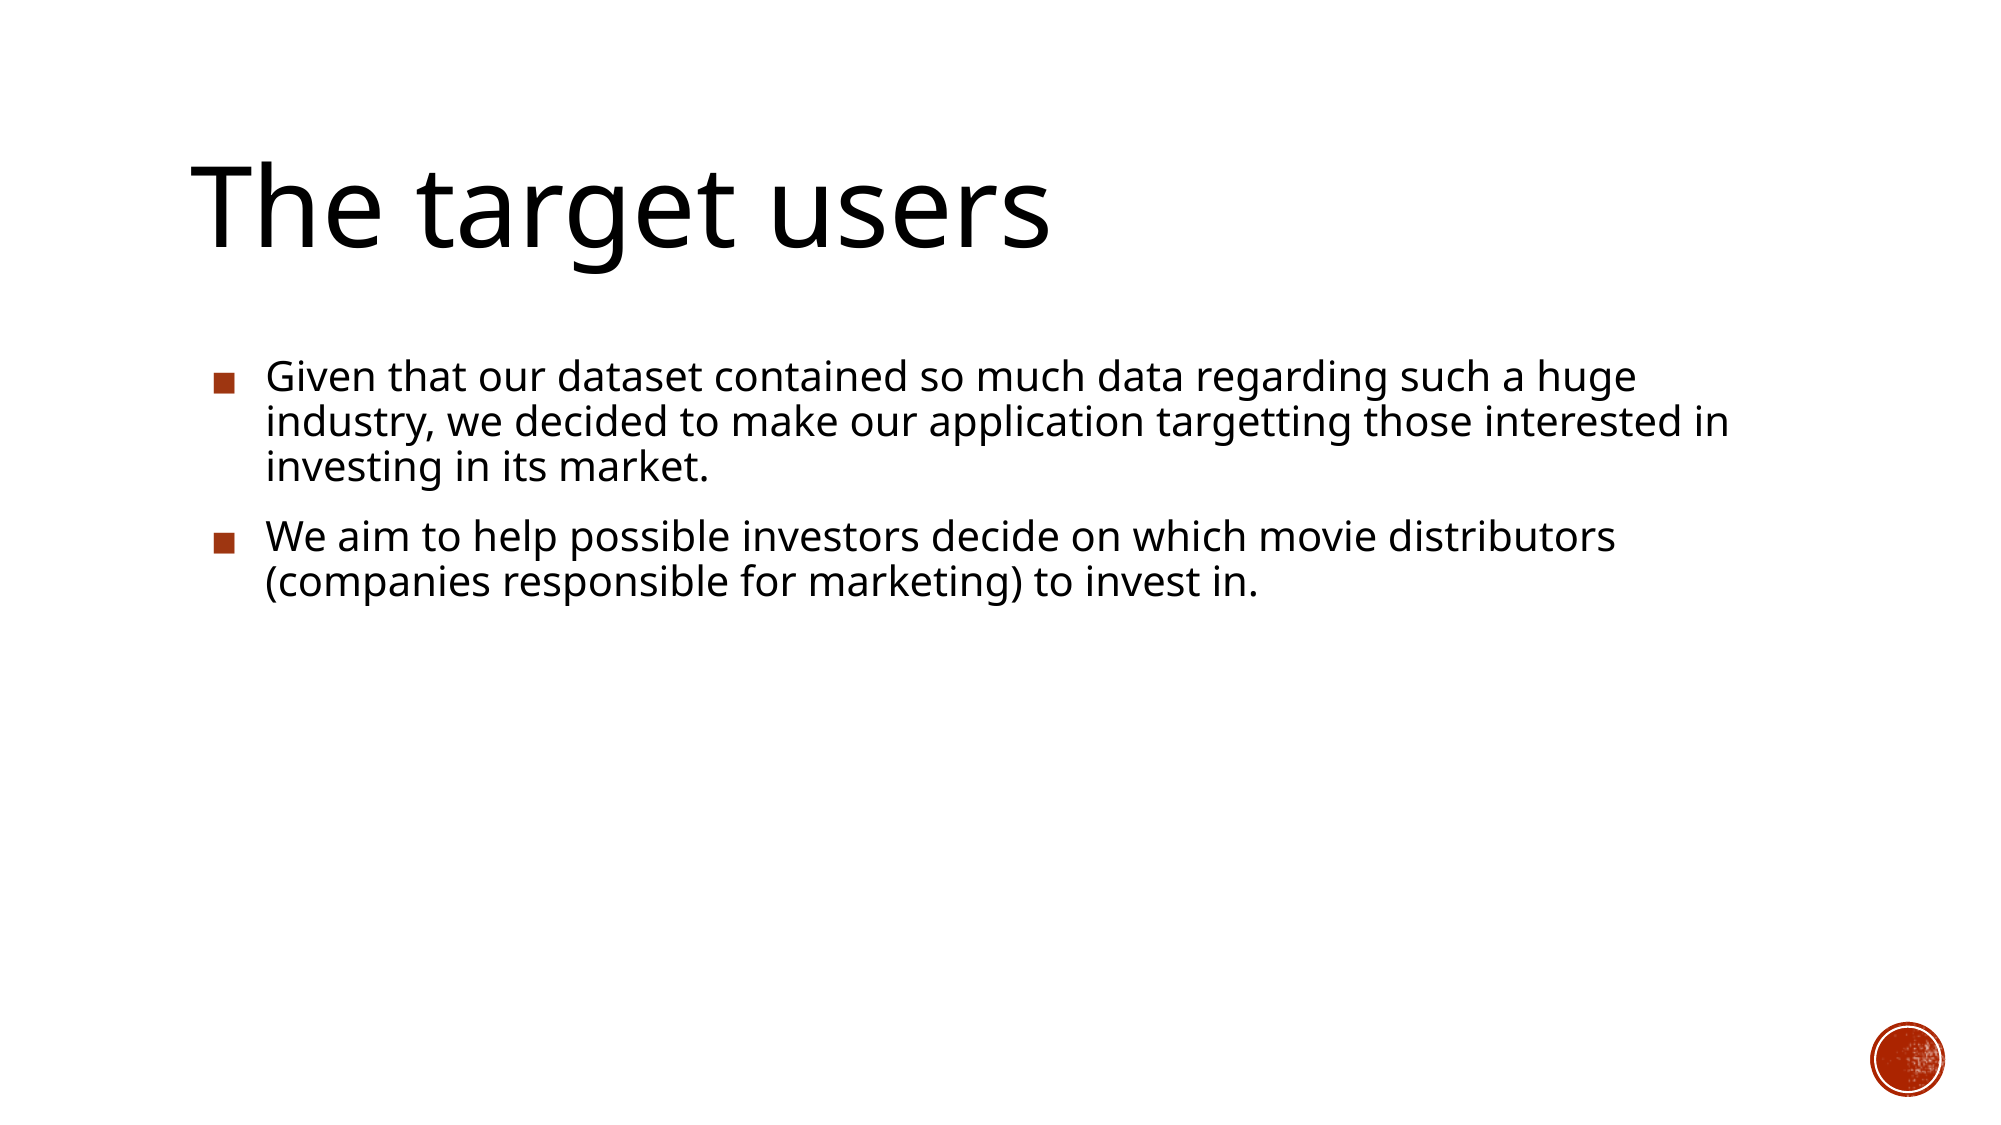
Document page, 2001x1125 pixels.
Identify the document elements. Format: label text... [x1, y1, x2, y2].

list Given that our dataset contained so much data regarding such a huge industry, we decided to make our application targetting those interested in investing in its market. We aim to help possible investors decide on which movie distributors (companies responsible for marketing) to invest in. [175, 348, 1826, 1013]
title The target users [175, 79, 1826, 344]
picture [1870, 1021, 1946, 1097]
